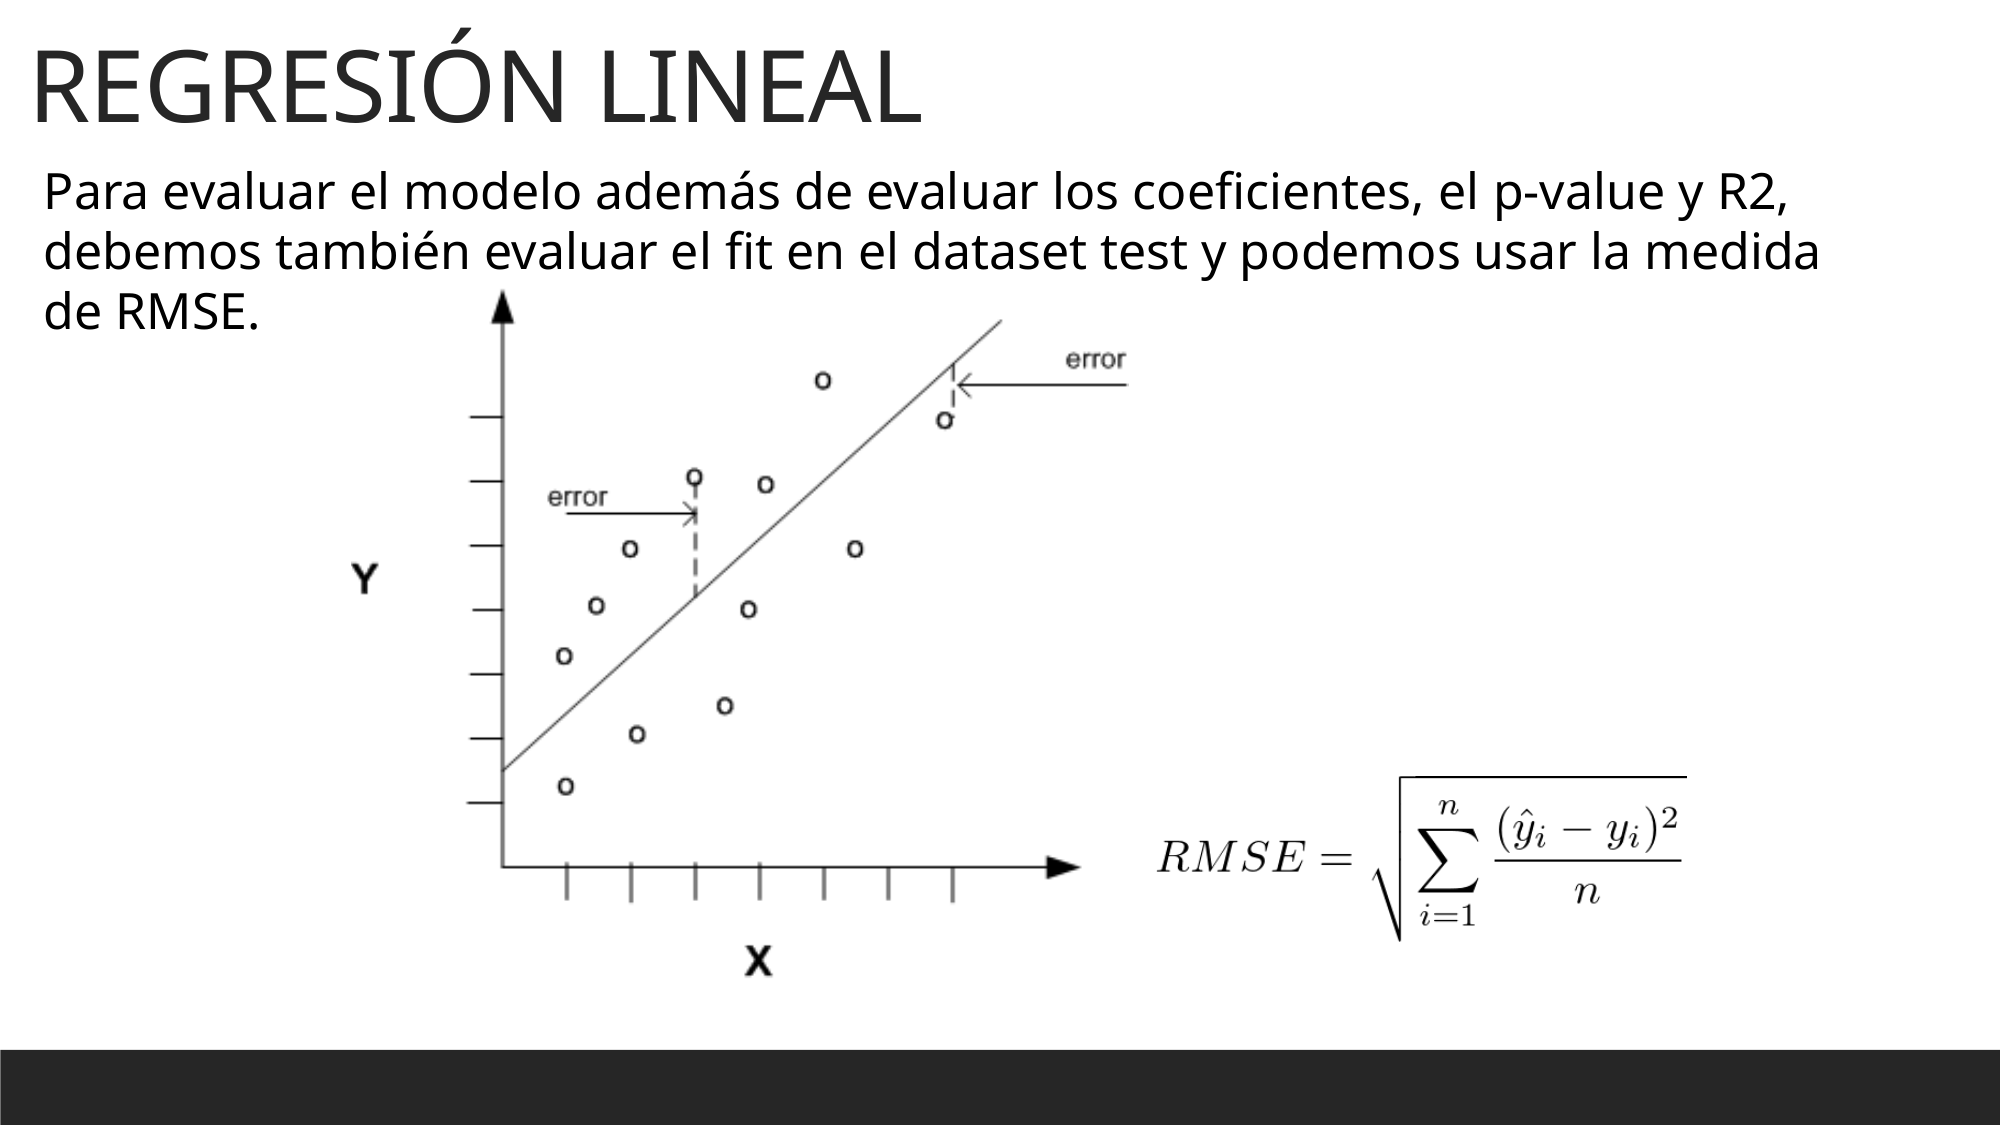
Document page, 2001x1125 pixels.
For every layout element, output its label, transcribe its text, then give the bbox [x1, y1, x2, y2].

picture [351, 287, 1130, 991]
title REGRESIÓN LINEAL [13, 29, 1639, 152]
picture [1156, 775, 1688, 943]
text_box Para evaluar el modelo además de evaluar los coeficientes, el p-value y R2, debemos también evaluar el fit en el dataset test y podemos usar la medida de RMSE. [29, 151, 1881, 347]
